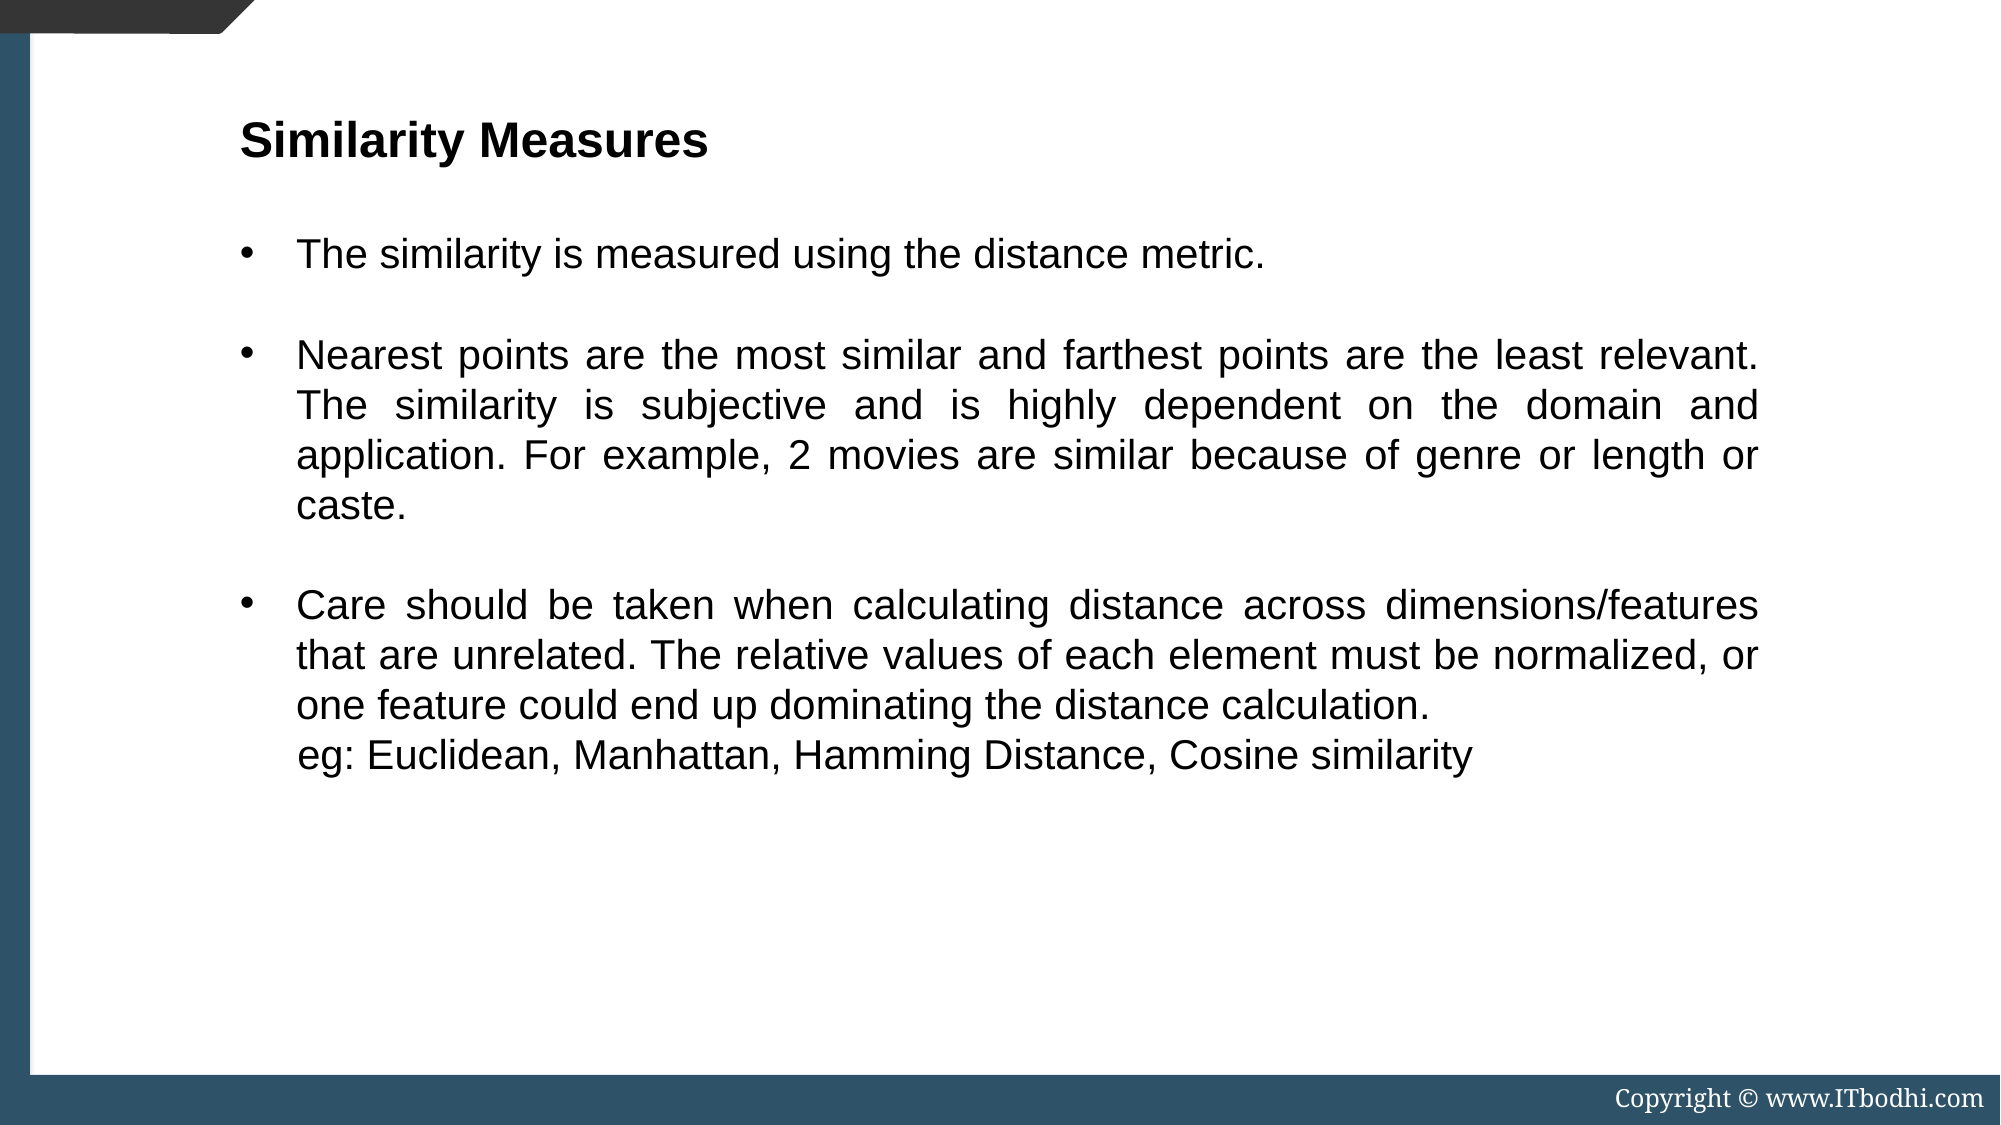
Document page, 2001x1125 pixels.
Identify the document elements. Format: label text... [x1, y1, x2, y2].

text_box Copyright © www.ITbodhi.com [24, 1074, 2000, 1125]
text_box Similarity Measures The similarity is measured using the distance metric. Nearest points are the most similar and farthest points are the least relevant. The similarity is subjective and is highly dependent on the domain and application. For example, 2 movies are similar because of genre or length or caste. Care should be taken when calculating distance across dimensions/features that are unrelated. The relative values of each element must be normalized, or one feature could end up dominating the distance calculation. eg: Euclidean, Manhattan, Hamming Distance, Cosine similarity [225, 99, 1775, 845]
